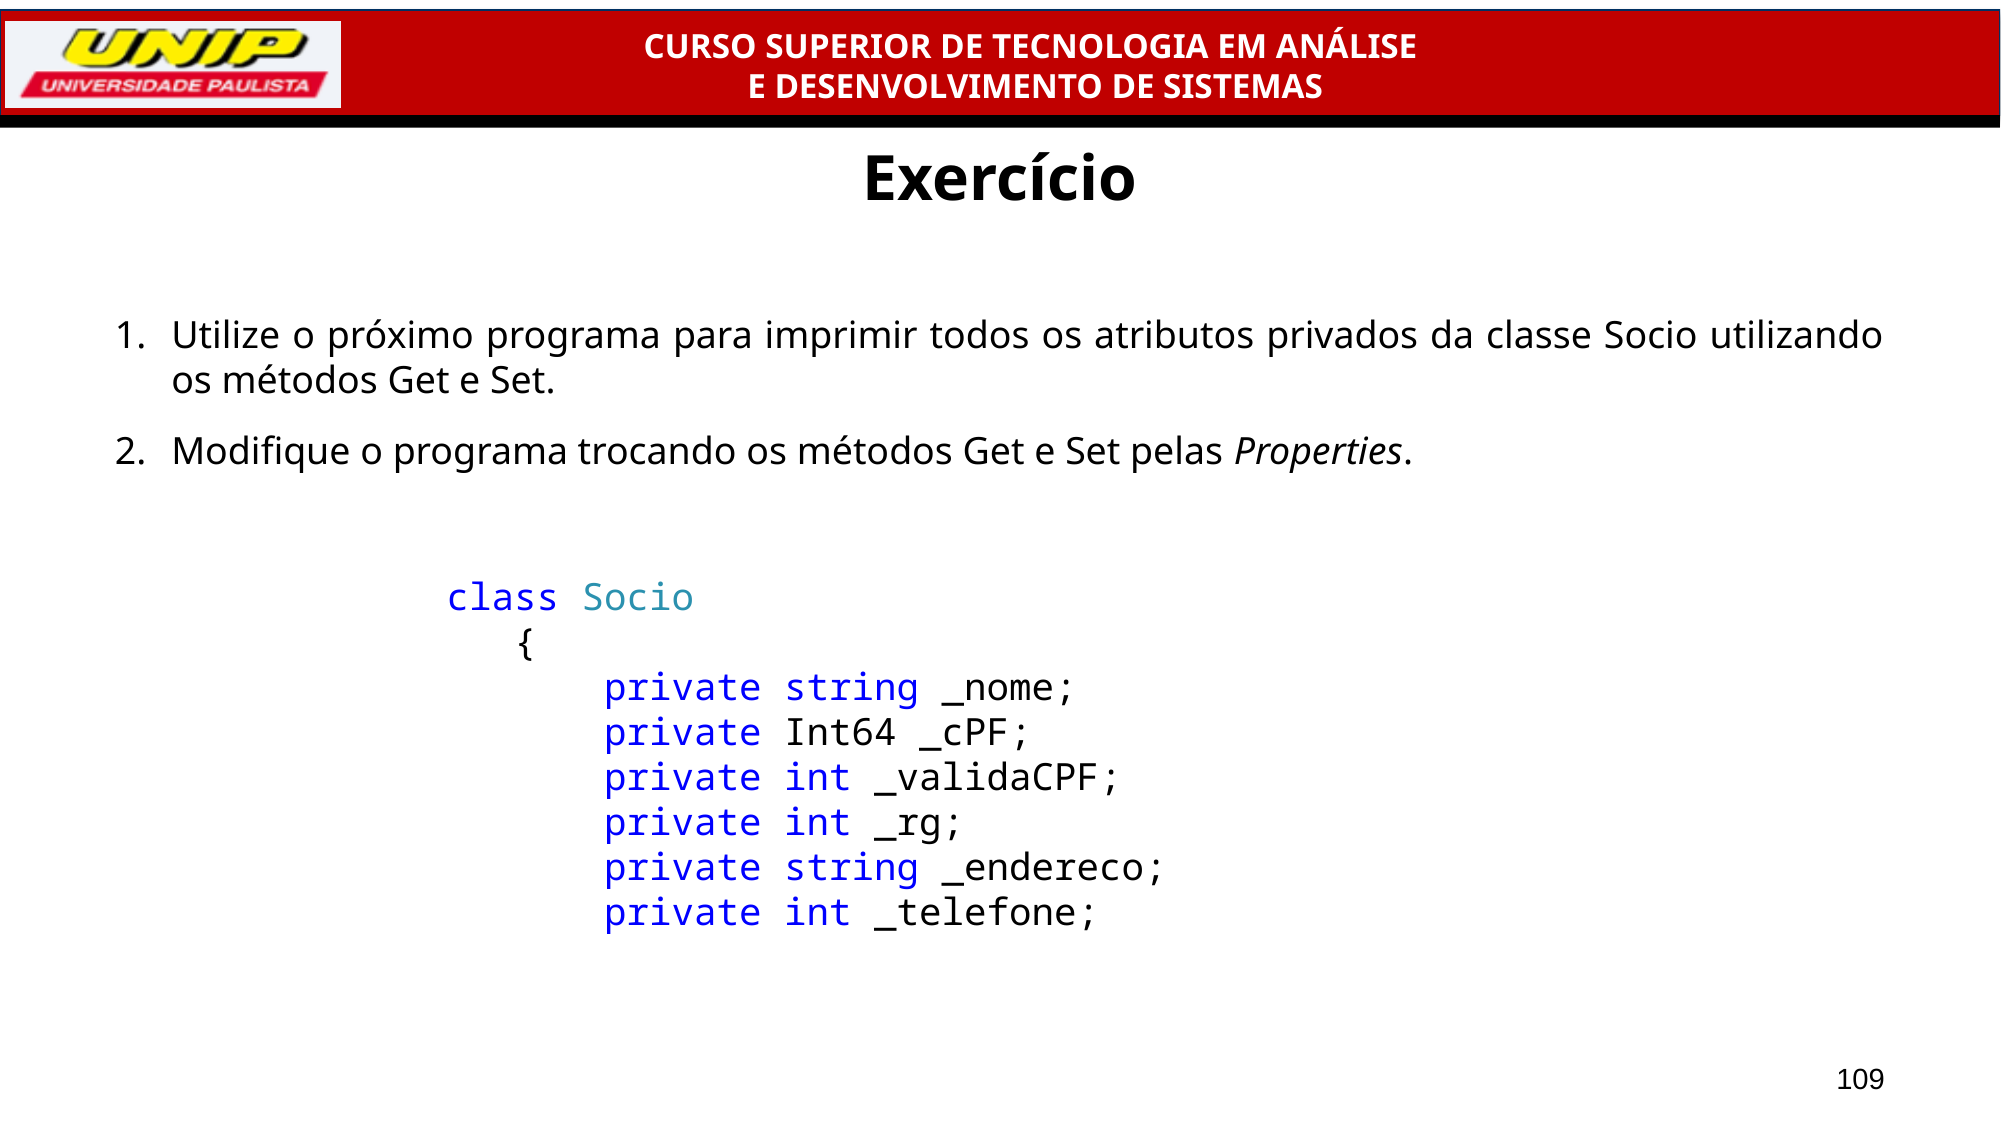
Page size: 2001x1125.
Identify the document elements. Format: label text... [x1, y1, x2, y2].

list Utilize o próximo programa para imprimir todos os atributos privados da classe Socio utilizando os métodos Get e Set. Modifique o programa trocando os métodos Get e Set pelas Properties. [99, 231, 1900, 988]
picture [5, 21, 341, 108]
slide_number 109 [1433, 1024, 1900, 1103]
text_box class Socio { private string _nome; private Int64 _cPF; private int _validaCPF; private int _rg; private string _endereco; private int _telefone; [409, 566, 1244, 941]
title Exercício [99, 62, 1900, 231]
